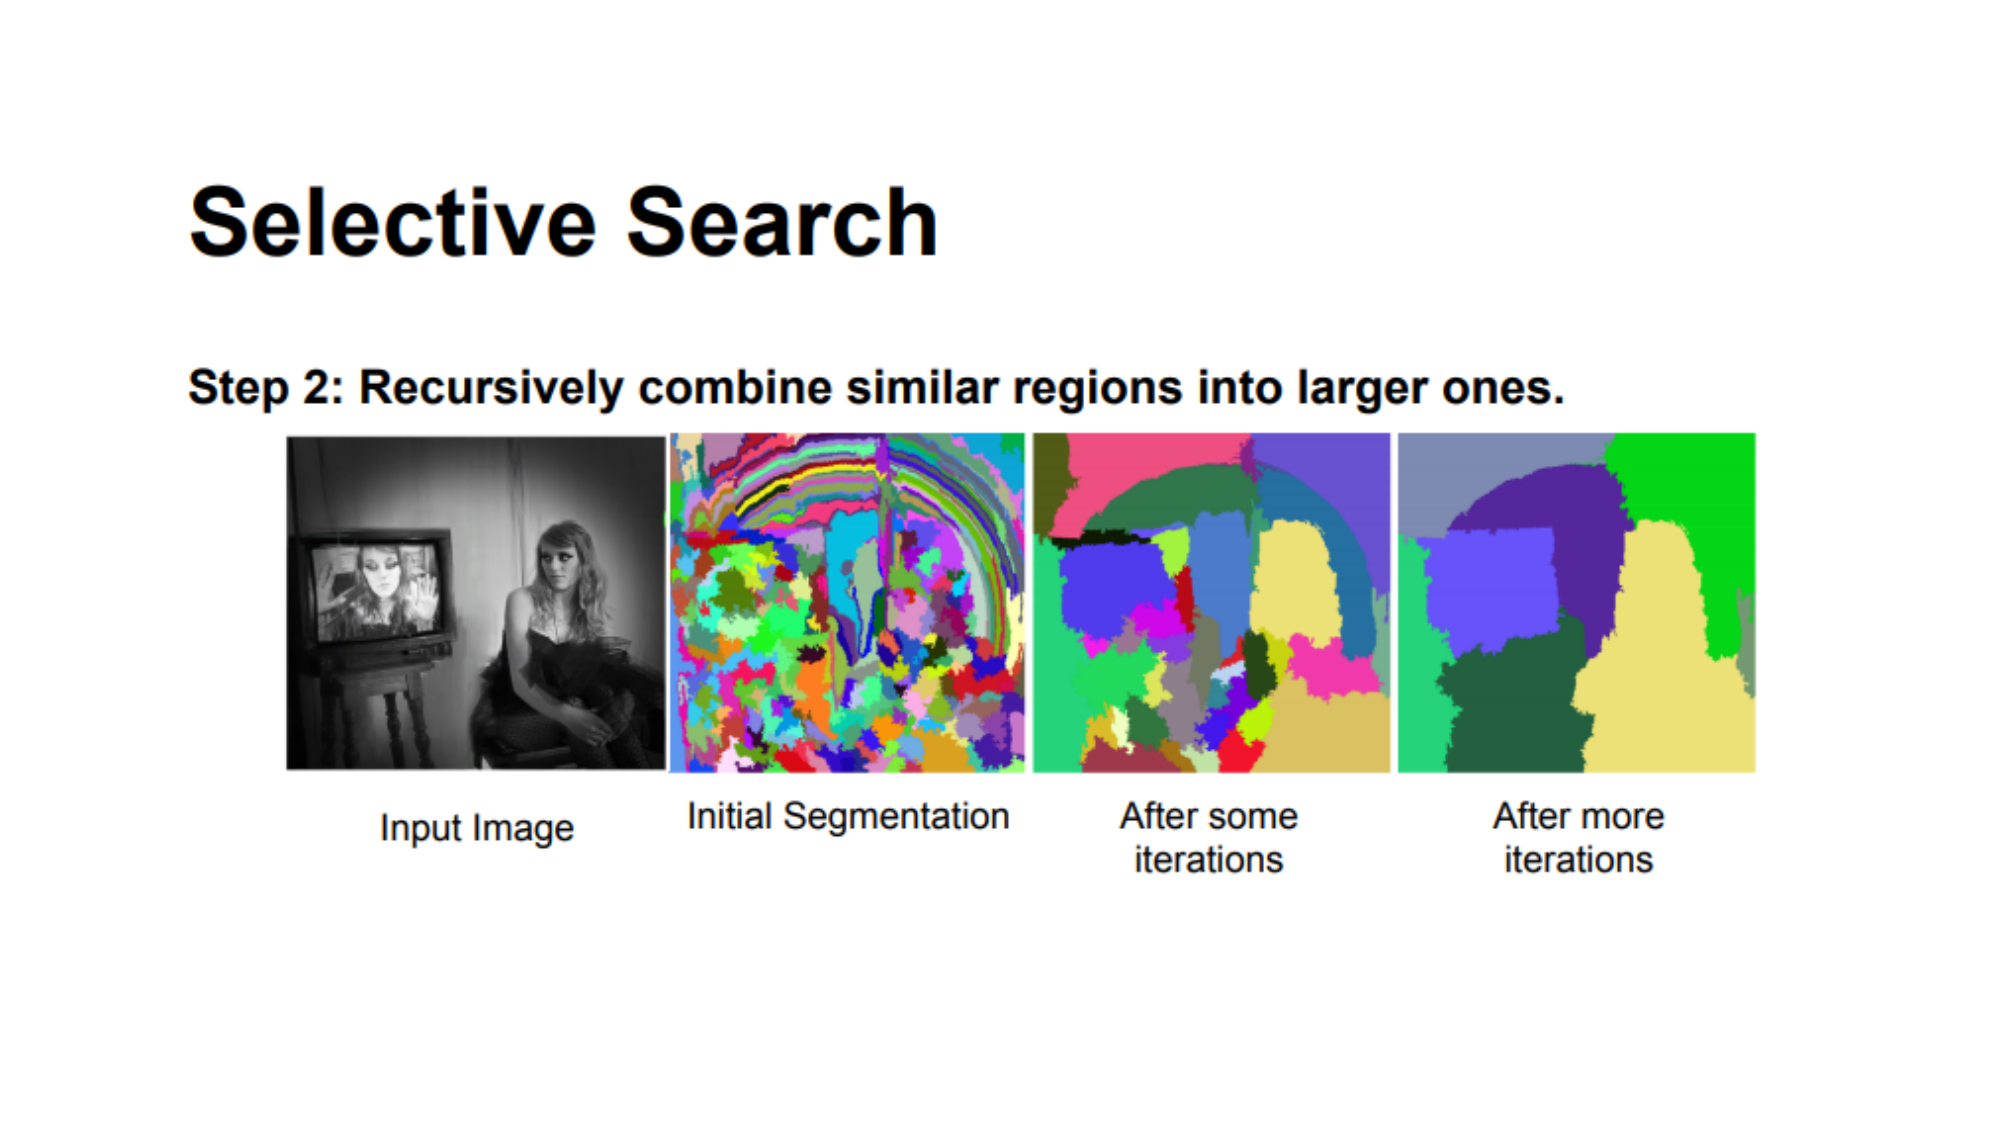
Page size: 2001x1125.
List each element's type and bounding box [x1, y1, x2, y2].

list [105, 121, 1895, 1004]
